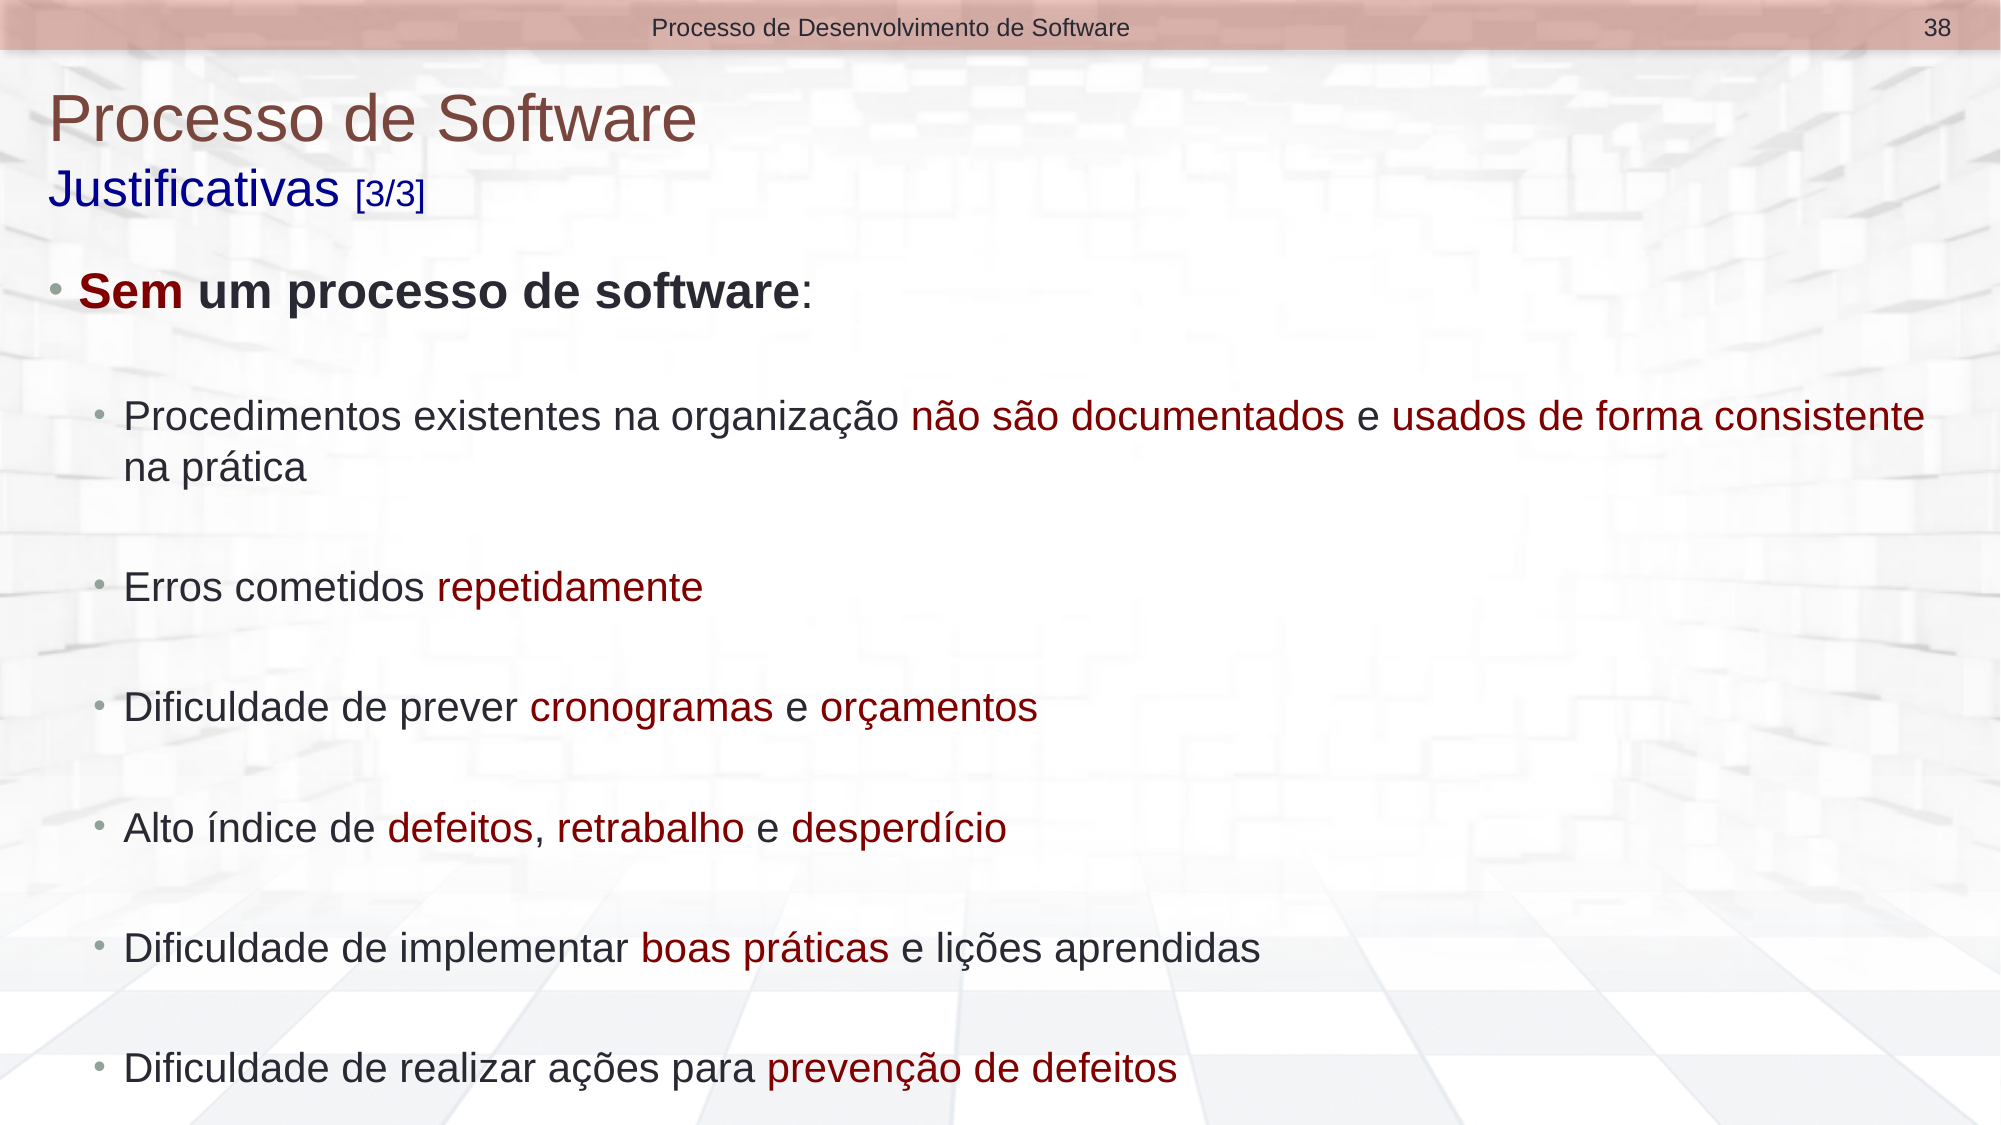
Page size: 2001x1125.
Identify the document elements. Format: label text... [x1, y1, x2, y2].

picture [0, 776, 2000, 1125]
slide_number 38 [1783, 3, 1967, 50]
footer Processo de Desenvolvimento de Software [33, 3, 1750, 50]
list Sem um processo de software: Procedimentos existentes na organização não são documentados e usados de forma consistente na prática Erros cometidos repetidamente Dificuldade de prever cronogramas e orçamentos Alto índice de defeitos, retrabalho e desperdício Dificuldade de implementar boas práticas e lições aprendidas Dificuldade de realizar ações para prevenção de defeitos [33, 249, 1967, 1100]
title Processo de Software Justificativas [3/3] [33, 66, 1967, 225]
